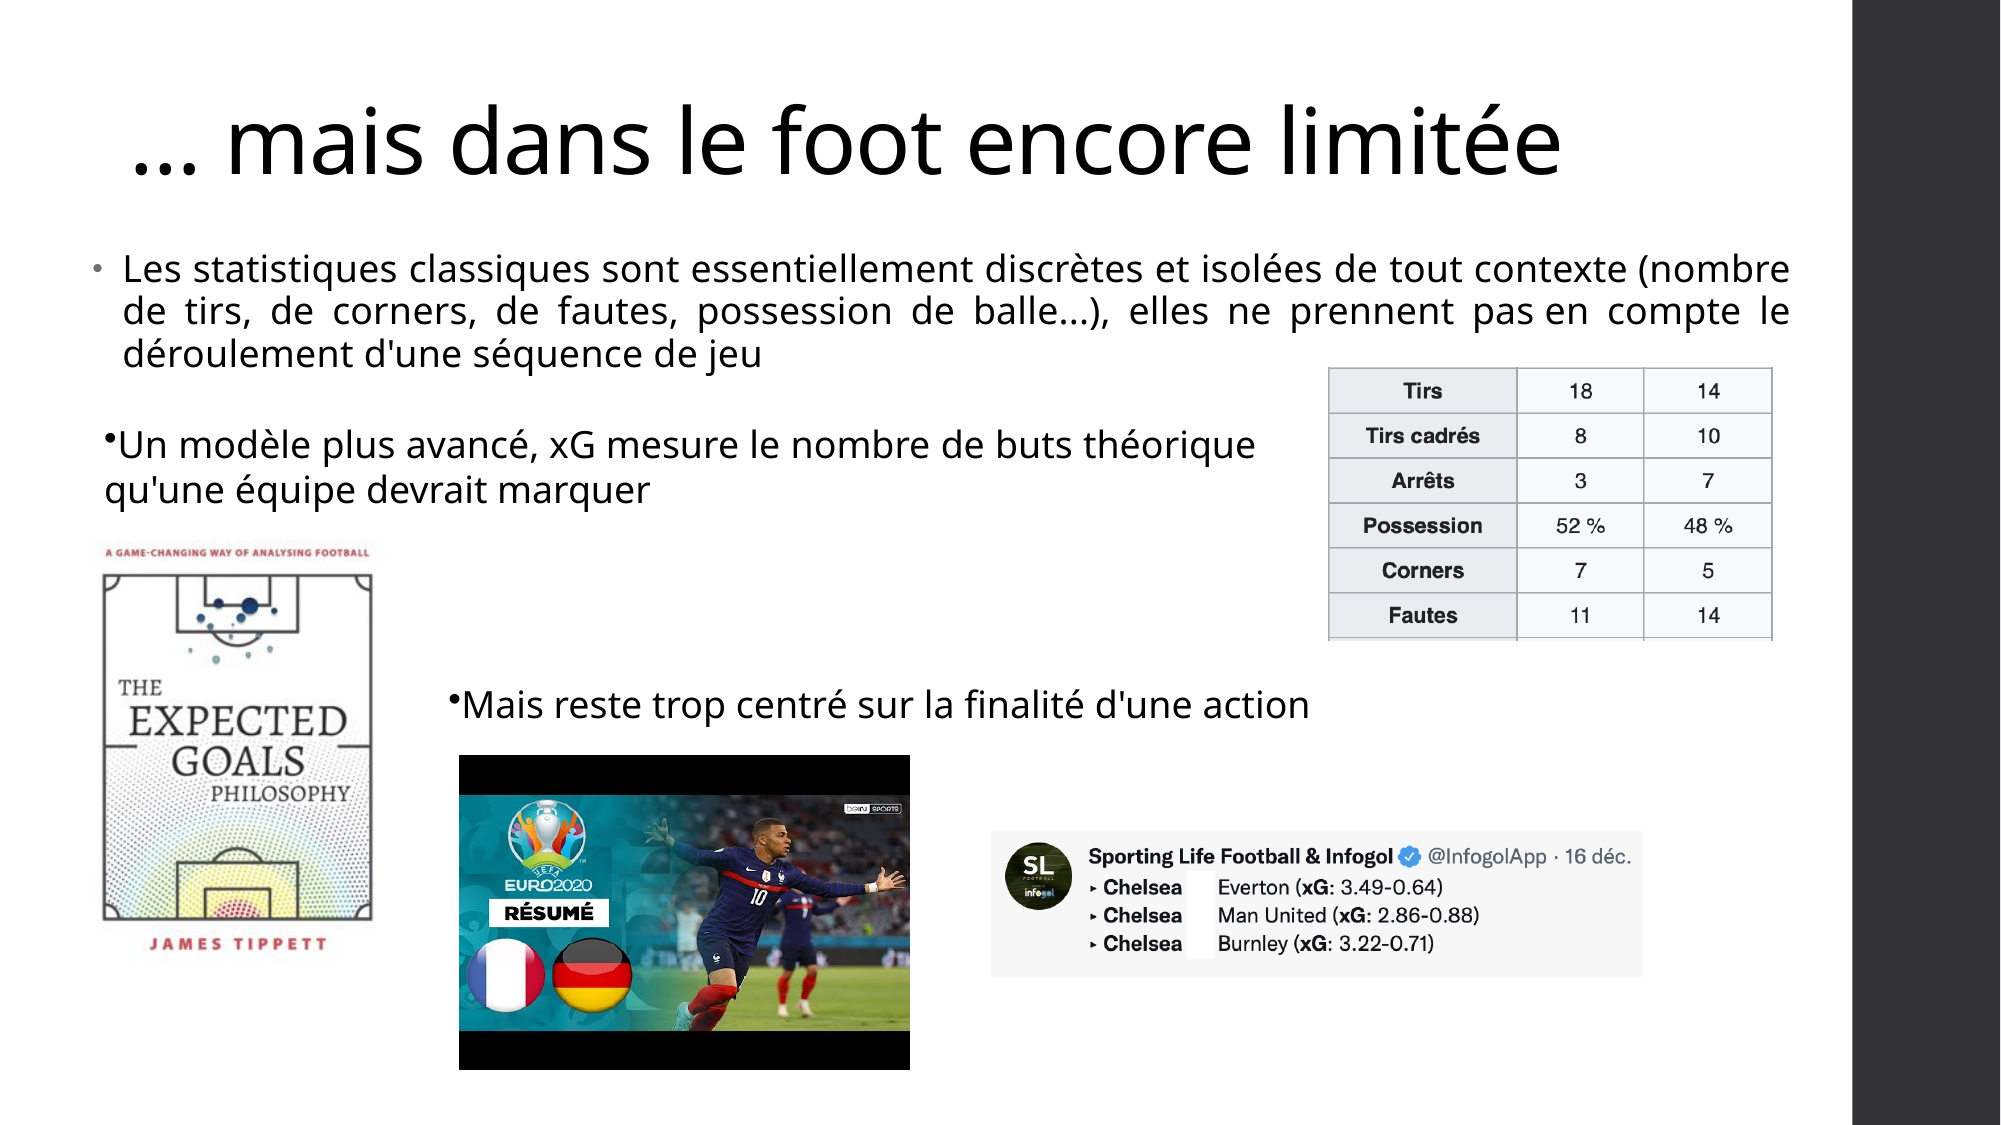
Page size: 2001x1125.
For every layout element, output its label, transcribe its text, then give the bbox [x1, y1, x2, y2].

picture [89, 519, 389, 971]
text_box Un modèle plus avancé, xG mesure le nombre de buts théorique qu'une équipe devrait marquer [89, 413, 1273, 518]
picture [991, 831, 1644, 978]
text_box Mais reste trop centré sur la finalité d'une action [433, 673, 1628, 734]
picture [1327, 367, 1777, 642]
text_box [458, 754, 911, 1071]
title … mais dans le foot encore limitée [114, 62, 1886, 202]
list Les statistiques classiques sont essentiellement discrètes et isolées de tout contexte (nombre de tirs, de corners, de fautes, possession de balle...), elles ne prennent pas en compte le déroulement d'une séquence de jeu [77, 240, 1809, 413]
